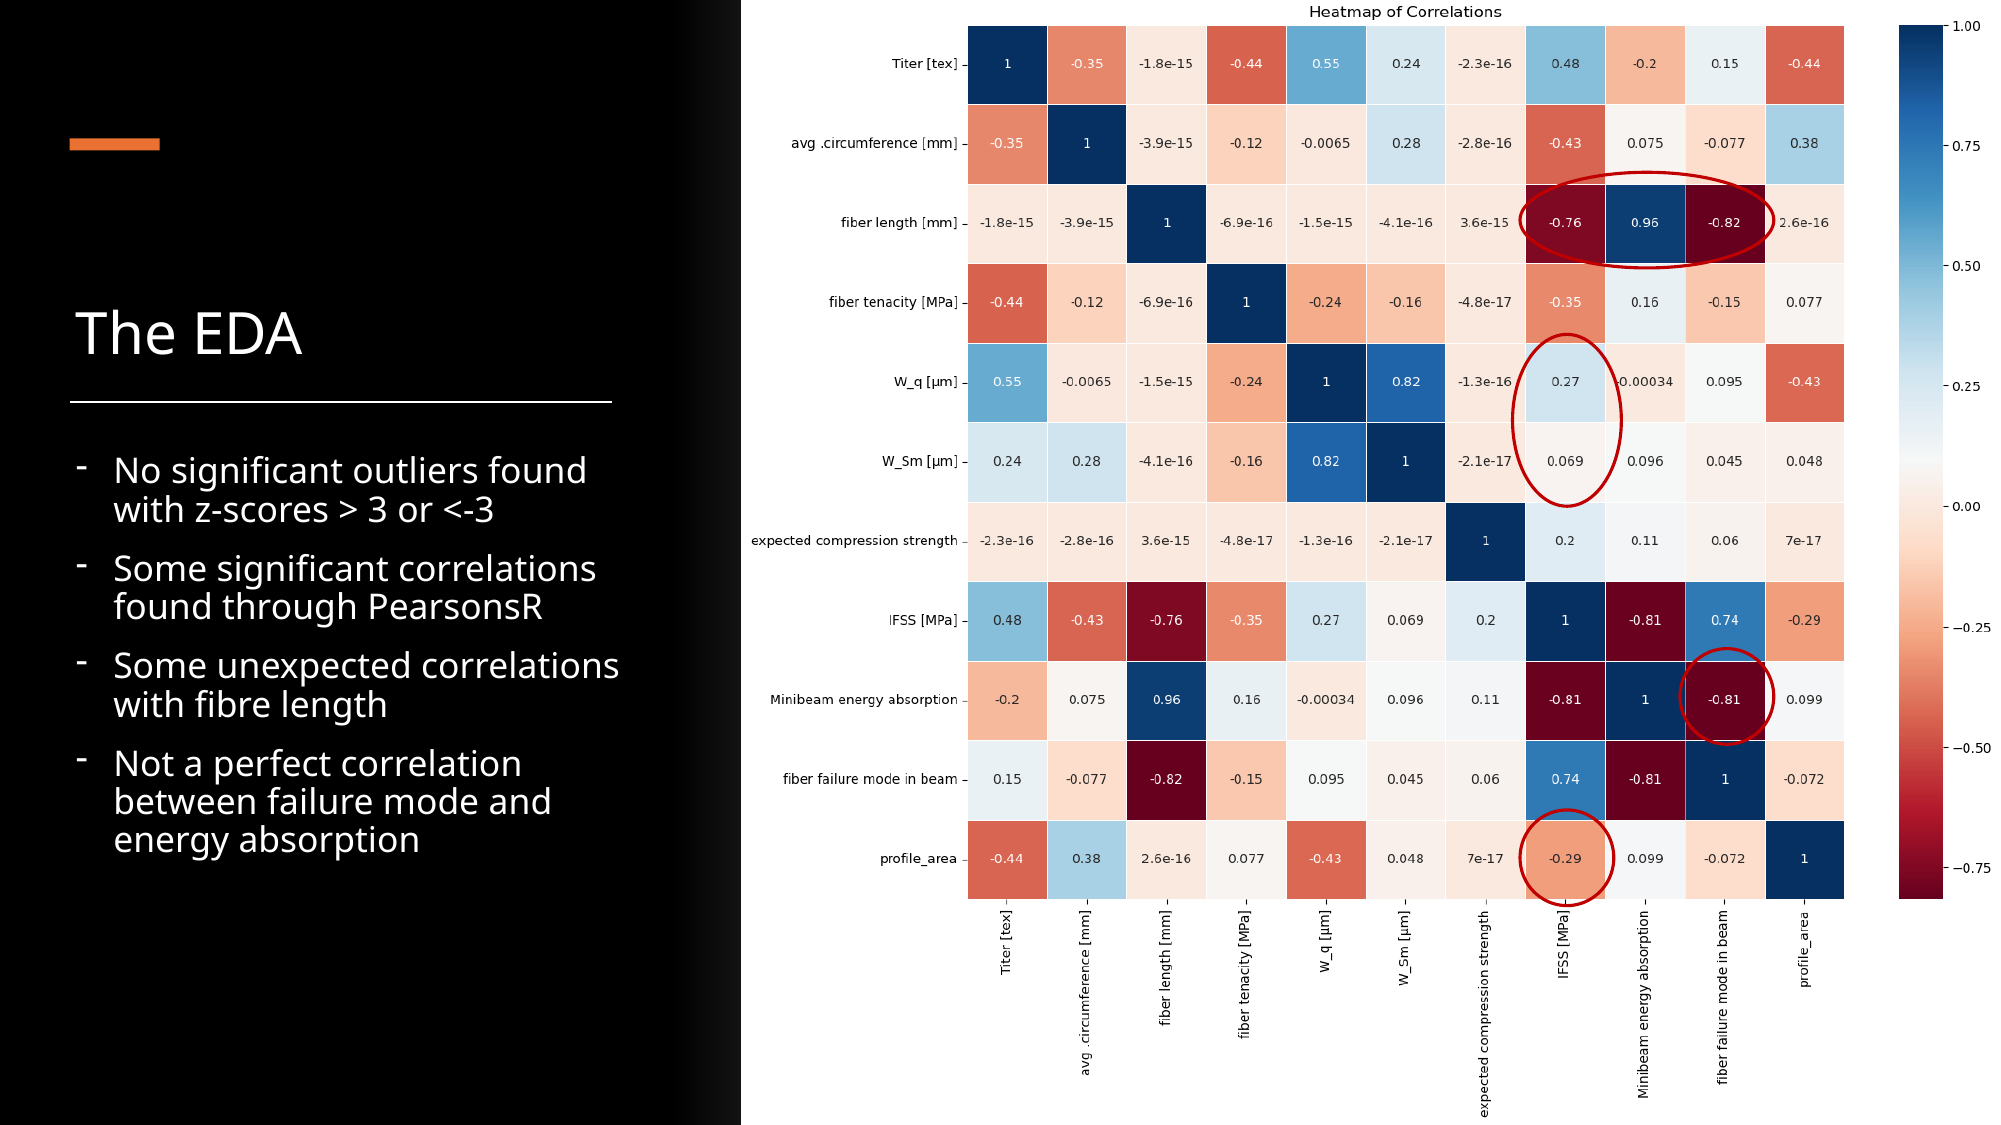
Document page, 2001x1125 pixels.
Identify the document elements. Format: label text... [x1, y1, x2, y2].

text_box [69, 399, 613, 404]
list No significant outliers found with z-scores > 3 or <-3 Some significant correlations found through PearsonsR Some unexpected correlations with fibre length Not a perfect correlation between failure mode and energy absorption [60, 445, 662, 971]
title The EDA [60, 190, 625, 375]
picture [740, 0, 2000, 1125]
text_box [0, 0, 740, 1125]
text_box [68, 137, 161, 152]
